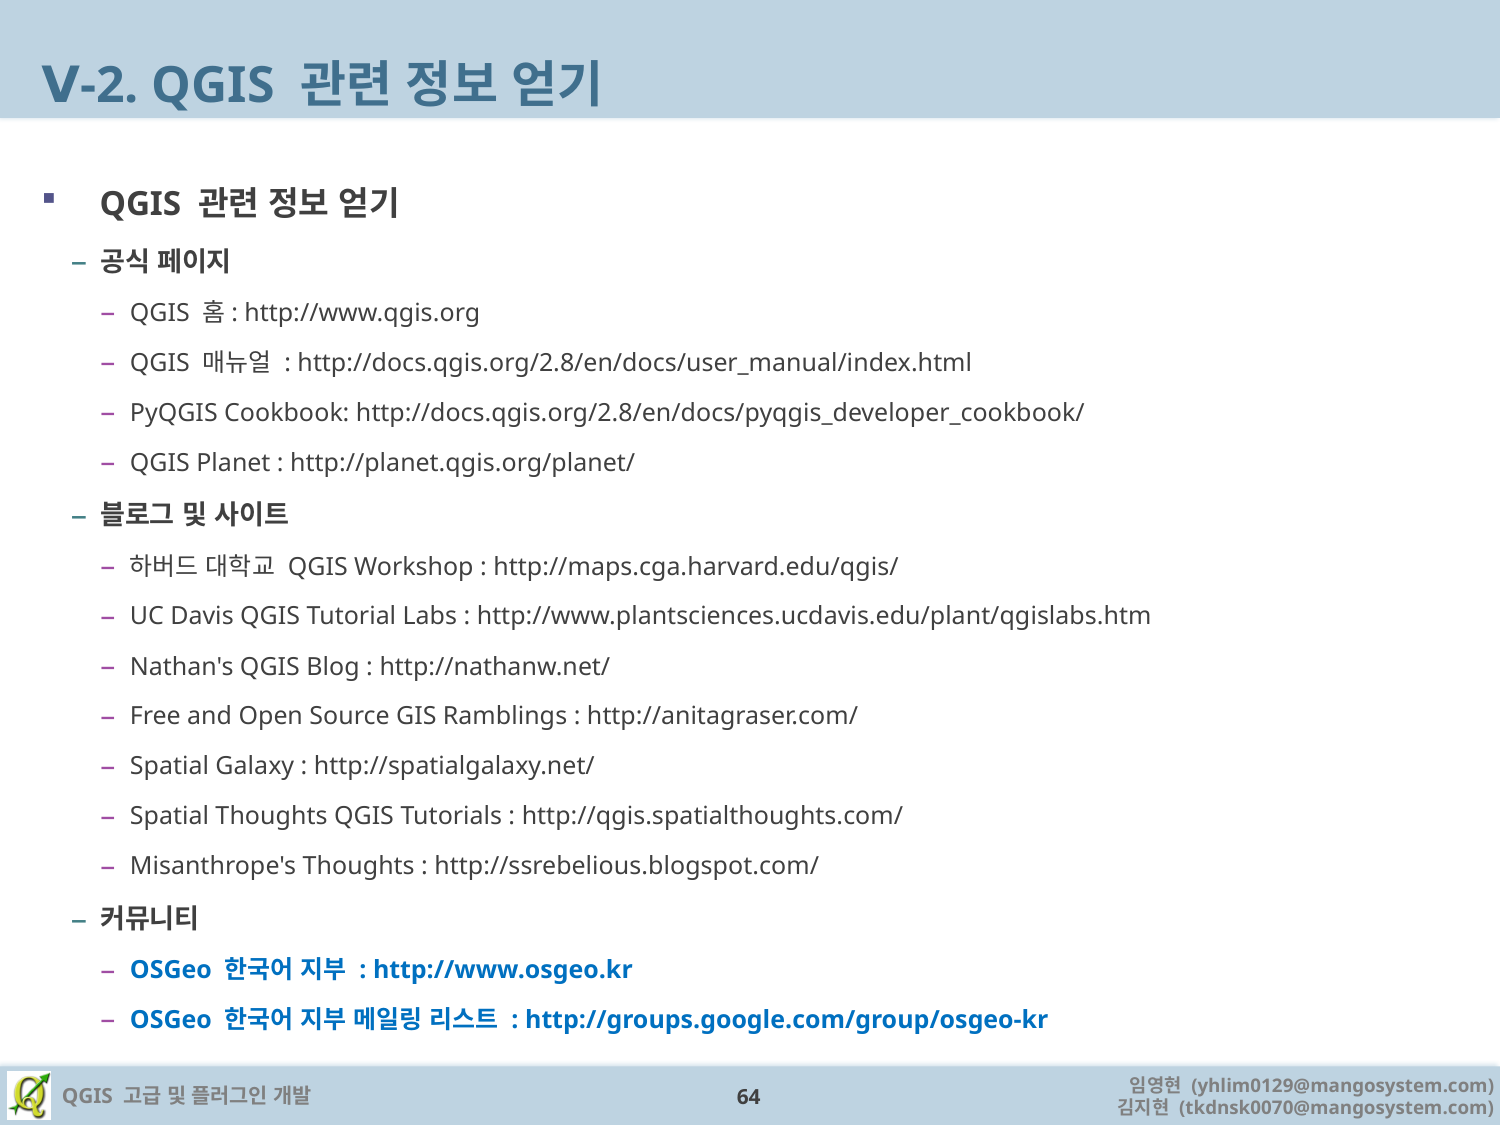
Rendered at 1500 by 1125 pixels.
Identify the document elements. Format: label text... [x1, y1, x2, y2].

list QGIS 관련 정보 얻기 공식 페이지 QGIS 홈: http://www.qgis.org QGIS 매뉴얼 : http://docs.qgis.org/2.8/en/docs/user_manual/index.html PyQGIS Cookbook: http://docs.qgis.org/2.8/en/docs/pyqgis_developer_cookbook/ QGIS Planet : http://planet.qgis.org/planet/ 블로그 및 사이트 하버드 대학교 QGIS Workshop : http://maps.cga.harvard.edu/qgis/ UC Davis QGIS Tutorial Labs : http://www.plantsciences.ucdavis.edu/plant/qgislabs.htm Nathan's QGIS Blog : http://nathanw.net/ Free and Open Source GIS Ramblings : http://anitagraser.com/ Spatial Galaxy : http://spatialgalaxy.net/ Spatial Thoughts QGIS Tutorials : http://qgis.spatialthoughts.com/ Misanthrope's Thoughts : http://ssrebelious.blogspot.com/ 커뮤니티 OSGeo 한국어 지부 : http://www.osgeo.kr OSGeo 한국어 지부 메일링 리스트 : http://groups.google.com/group/osgeo-kr [11, 147, 1489, 1065]
slide_number 64 [574, 1079, 923, 1117]
title Ⅴ-2. QGIS 관련 정보 얻기 [11, 0, 1489, 119]
picture [7, 1071, 51, 1120]
